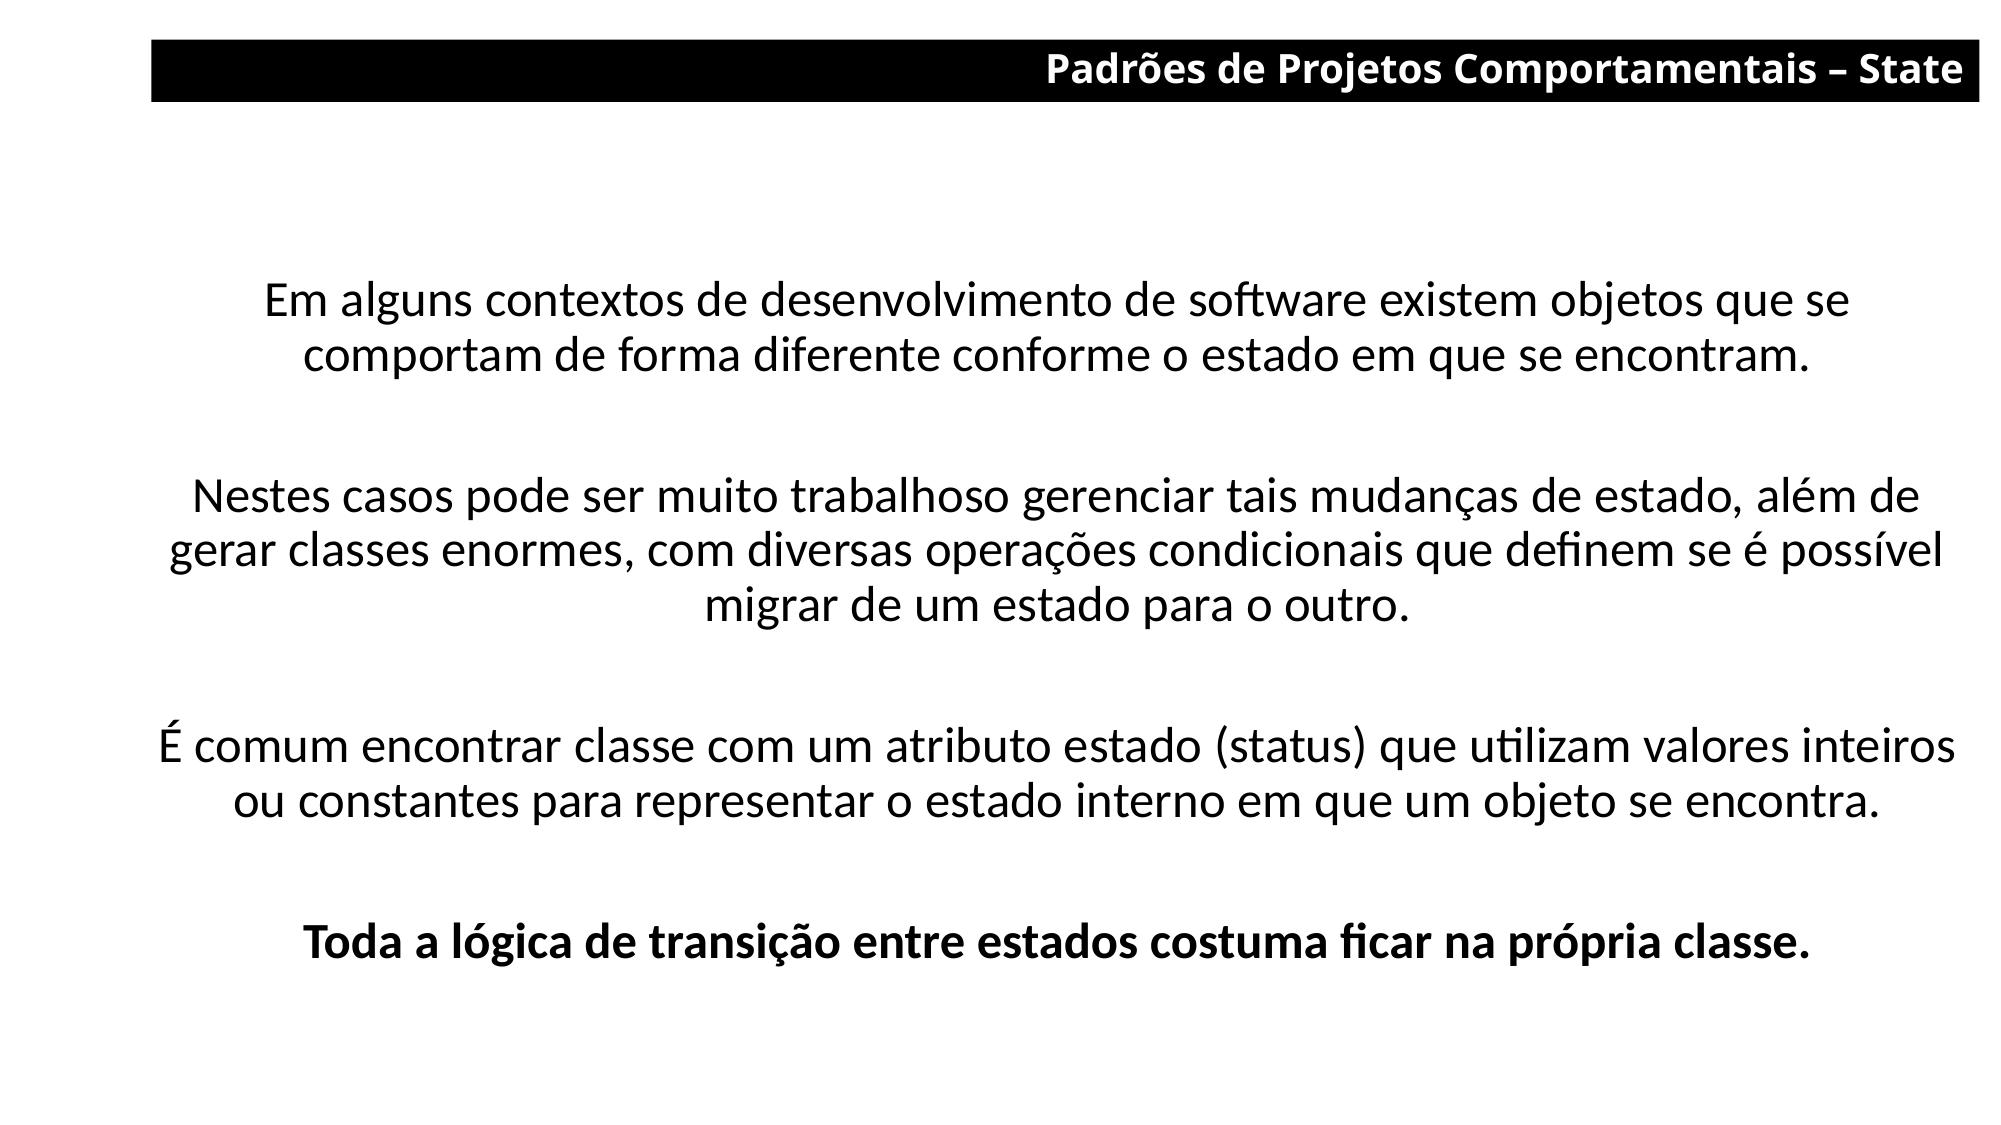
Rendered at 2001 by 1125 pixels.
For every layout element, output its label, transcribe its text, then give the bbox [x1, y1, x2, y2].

list Em alguns contextos de desenvolvimento de software existem objetos que se comportam de forma diferente conforme o estado em que se encontram. Nestes casos pode ser muito trabalhoso gerenciar tais mudanças de estado, além de gerar classes enormes, com diversas operações condicionais que definem se é possível migrar de um estado para o outro. É comum encontrar classe com um atributo estado (status) que utilizam valores inteiros ou constantes para representar o estado interno em que um objeto se encontra. Toda a lógica de transição entre estados costuma ficar na própria classe. [137, 132, 1980, 1014]
text_box Padrões de Projetos Comportamentais – State [151, 39, 1980, 102]
